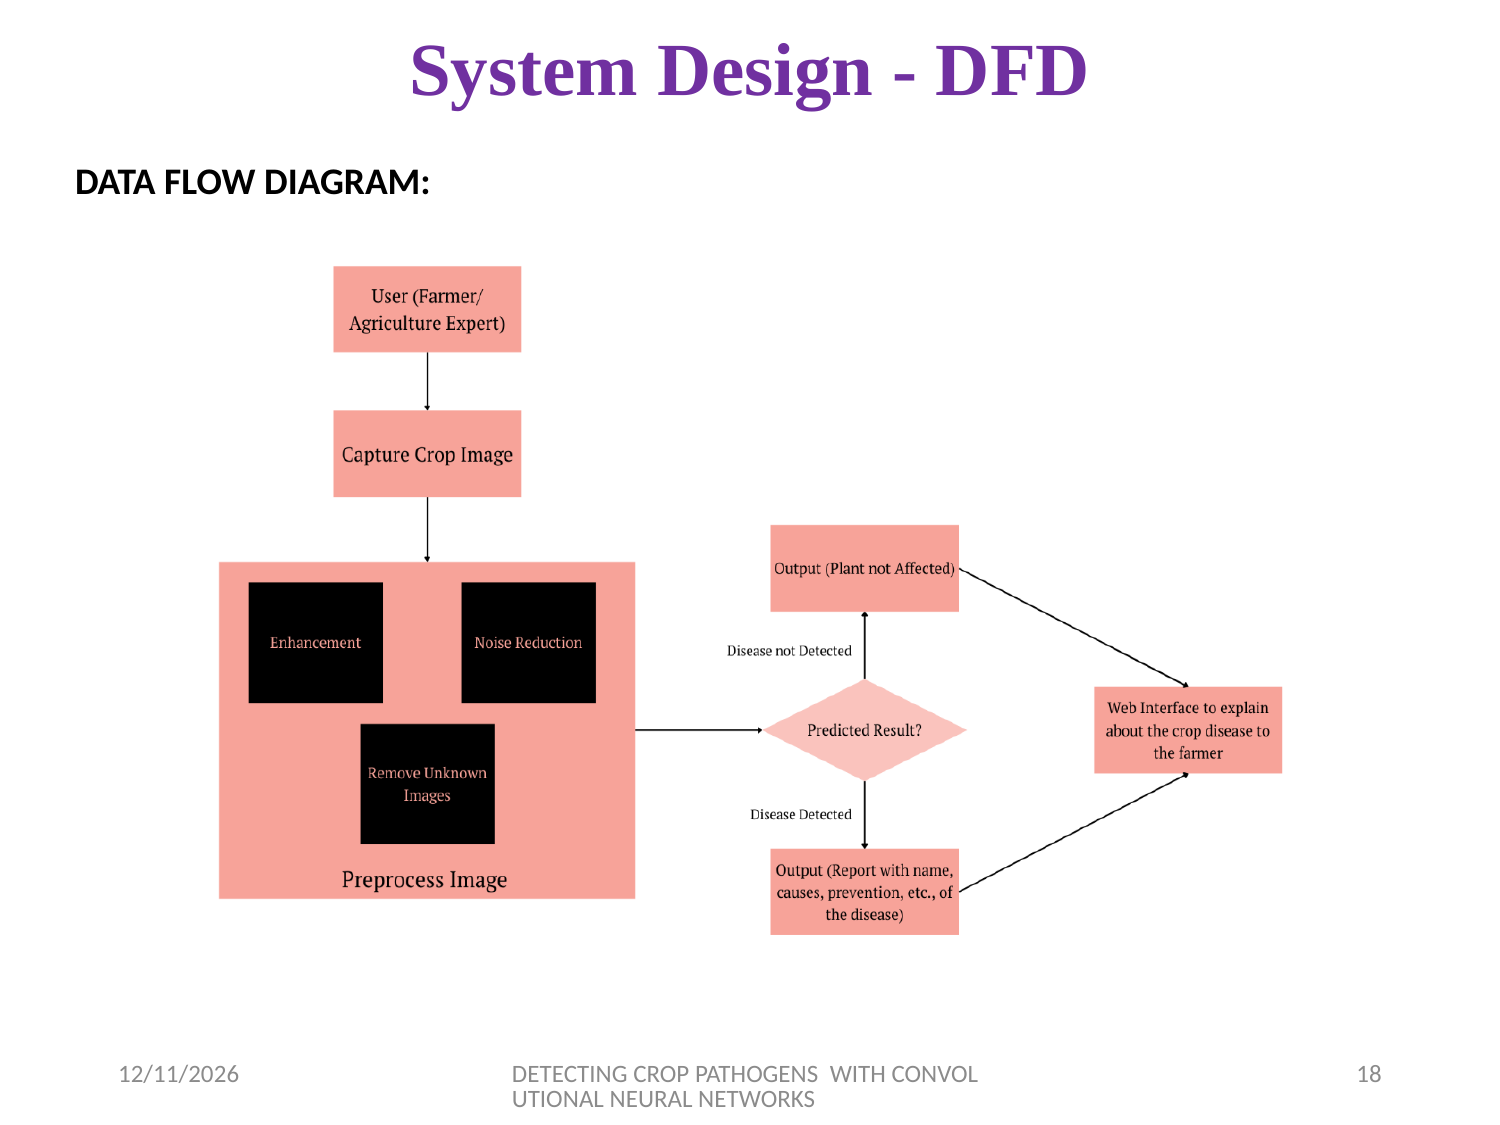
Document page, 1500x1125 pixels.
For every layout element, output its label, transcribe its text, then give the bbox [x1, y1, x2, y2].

picture [133, 225, 1367, 975]
text_box DATA FLOW DIAGRAM: [60, 149, 1125, 210]
slide_number 18 [1059, 1042, 1397, 1103]
title System Design - DFD [103, 27, 1397, 115]
footer DETECTING CROP PATHOGENS WITH CONVOLUTIONAL NEURAL NETWORKS [496, 1042, 1004, 1103]
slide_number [103, 1042, 441, 1103]
